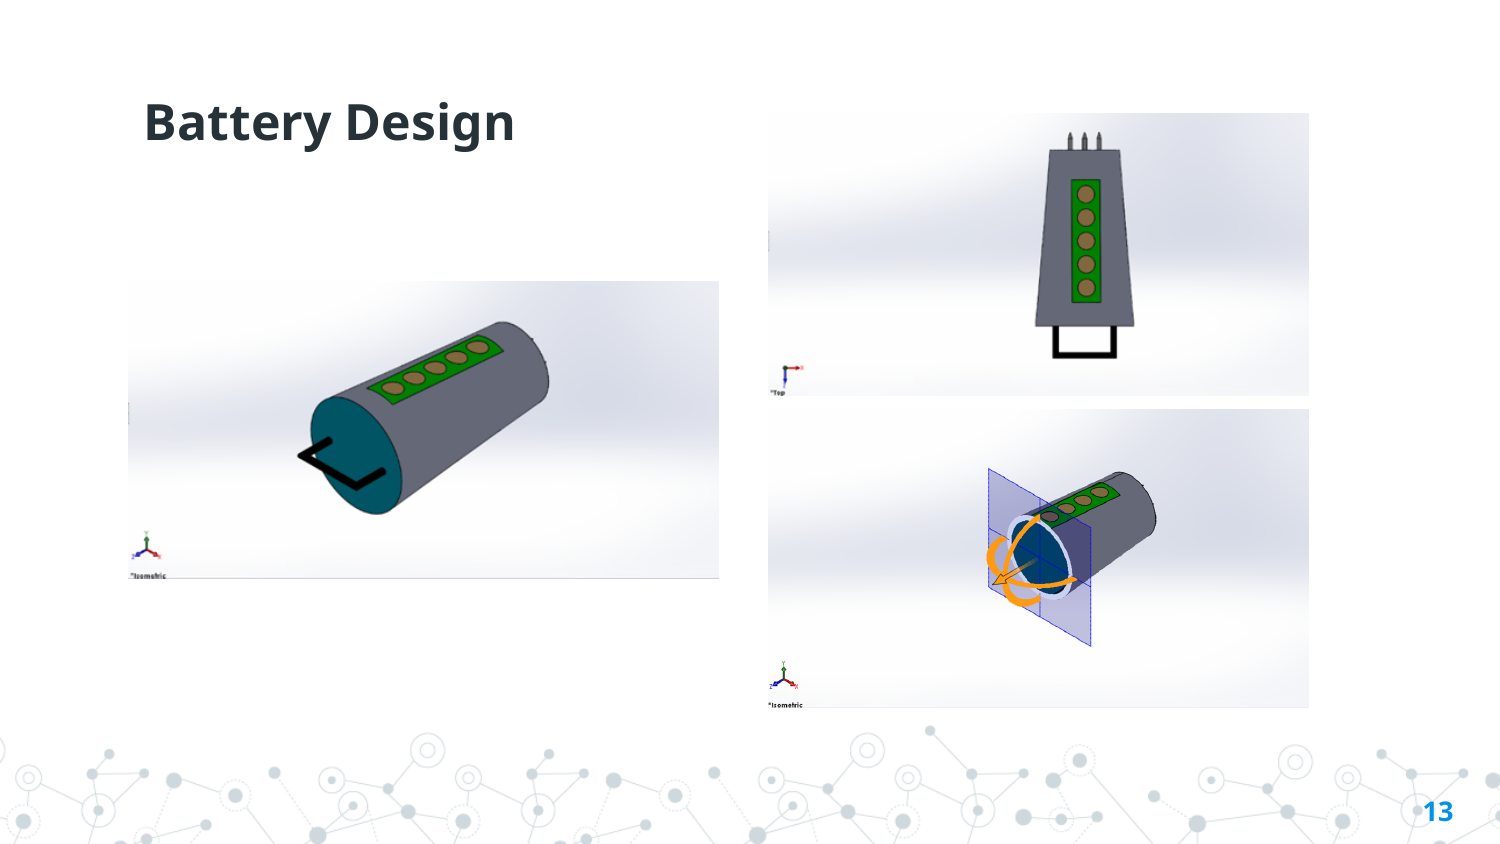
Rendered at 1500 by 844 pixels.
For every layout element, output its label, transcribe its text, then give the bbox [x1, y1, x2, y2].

title Battery Design [128, 50, 1372, 166]
slide_number 13 [1378, 779, 1469, 844]
picture [0, 0, 1500, 844]
